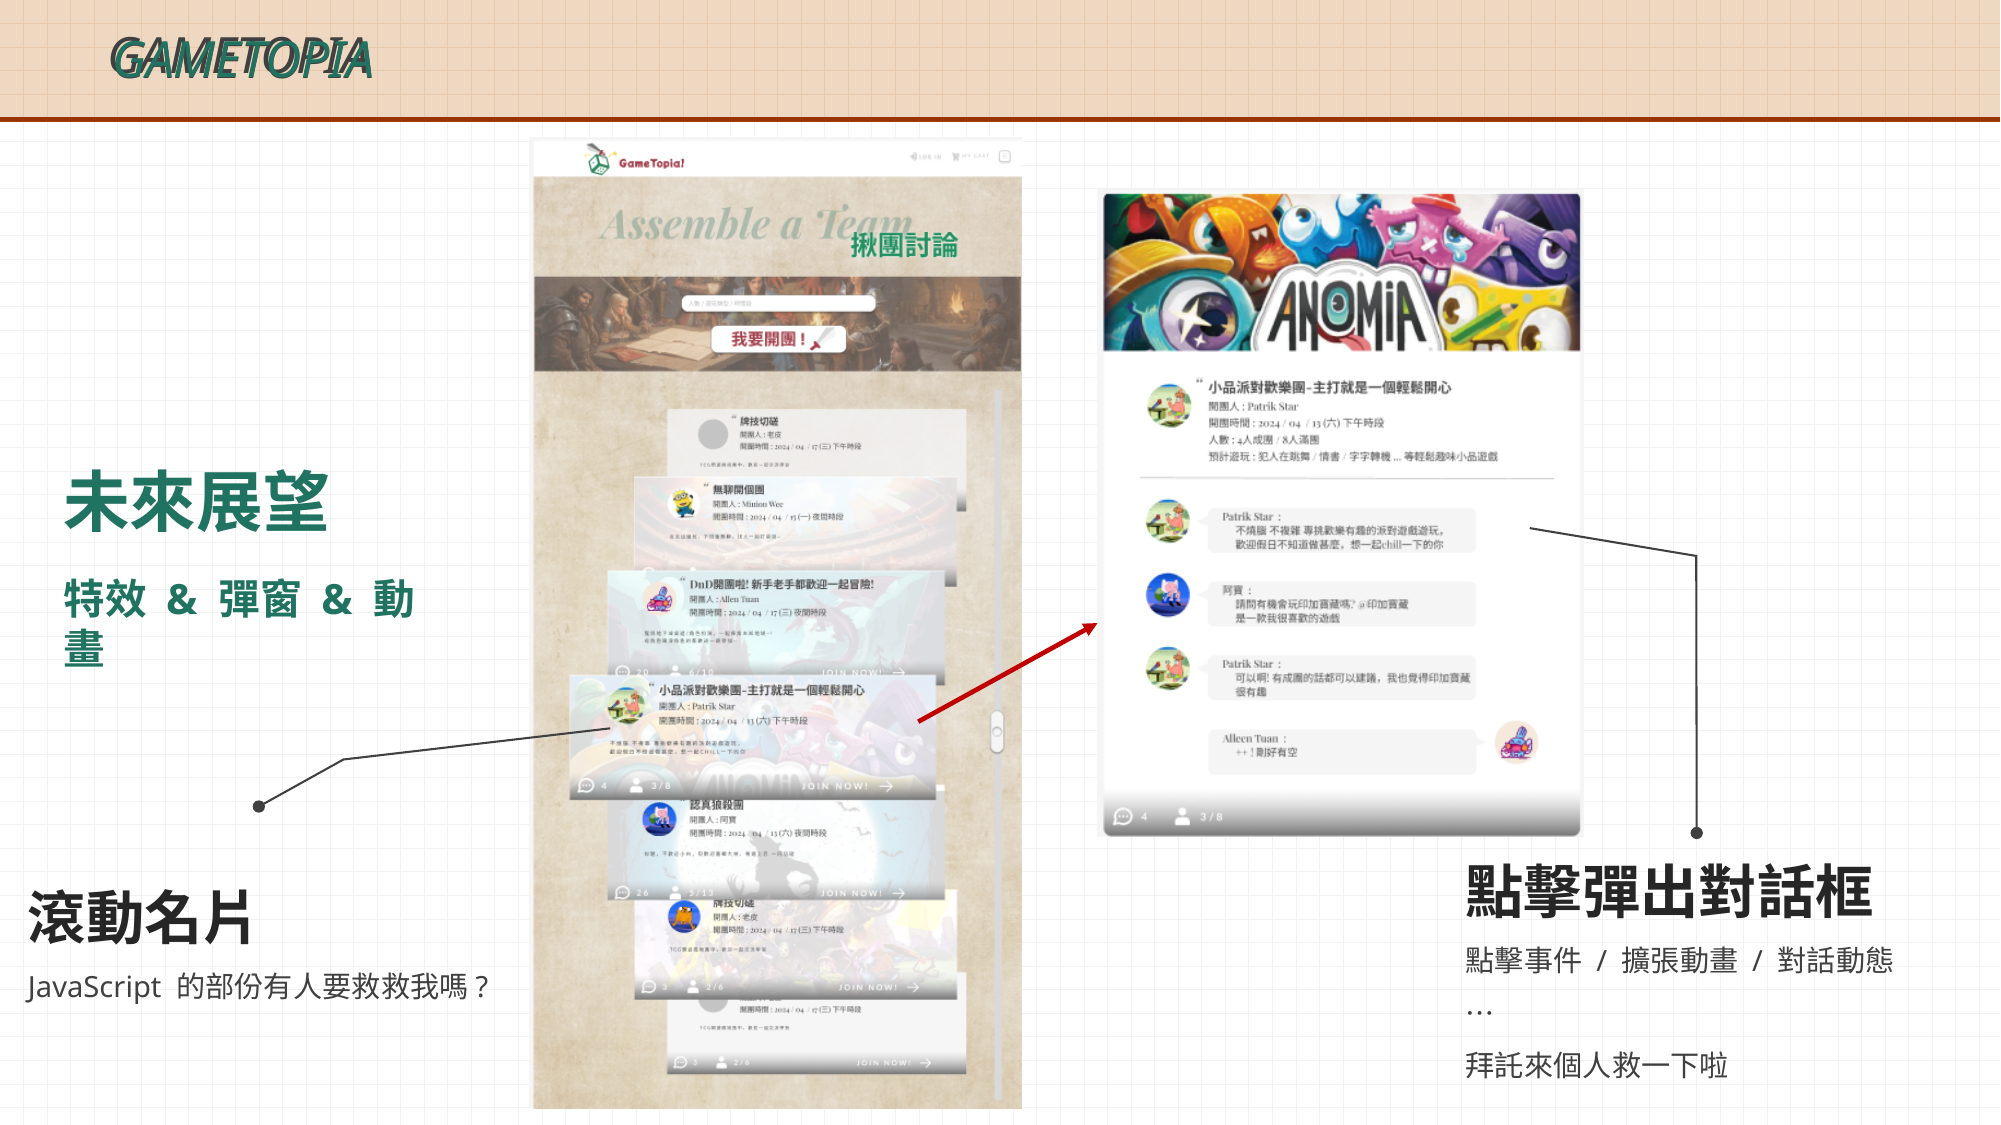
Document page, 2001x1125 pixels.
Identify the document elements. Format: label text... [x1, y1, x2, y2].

text_box GAMETOPIA [97, 19, 1189, 95]
text_box GAMETOPIA [97, 20, 1202, 96]
text_box GAMETOPIA [92, 16, 1231, 92]
text_box 特效 & 彈窗 & 動畫 [48, 565, 454, 730]
text_box 未來展望 [48, 452, 529, 547]
text_box [0, 0, 2000, 118]
text_box 點擊彈出對話框 點擊事件 / 擴張動畫 / 對話動態 … 拜託來個人救一下啦 [1451, 536, 1929, 1066]
picture [1097, 189, 1584, 837]
text_box 滾動名片 JavaScript 的部份有人要救救我嗎? [13, 736, 529, 1040]
picture [529, 137, 1022, 1109]
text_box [918, 623, 1098, 722]
